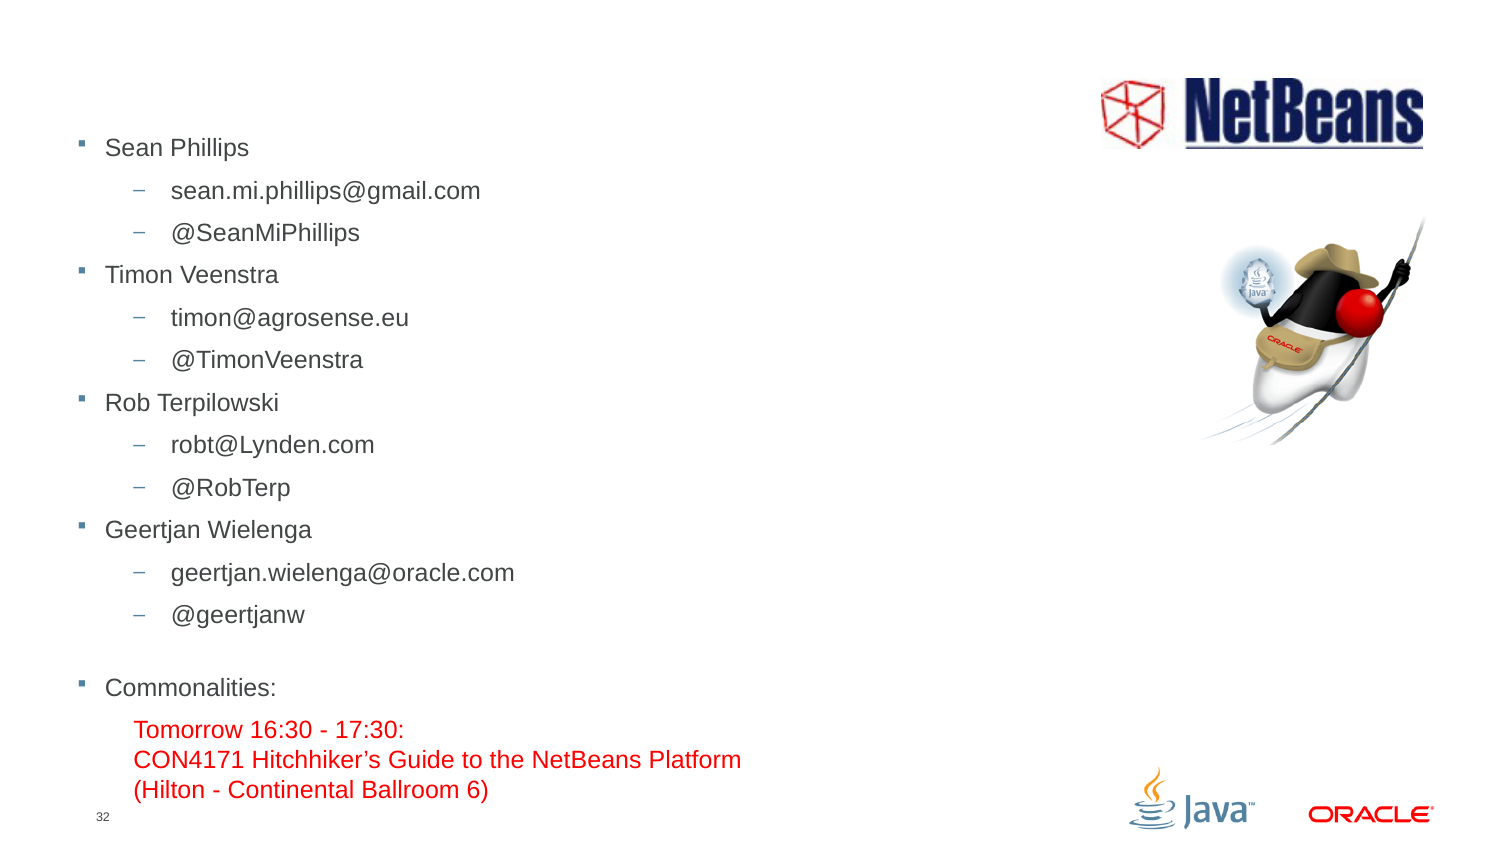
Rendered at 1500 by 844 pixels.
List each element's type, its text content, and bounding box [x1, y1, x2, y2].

picture [1293, 790, 1445, 838]
picture [1171, 194, 1457, 480]
picture [1101, 78, 1423, 149]
list Sean Phillips sean.mi.phillips@gmail.com @SeanMiPhillips Timon Veenstra timon@agrosense.eu @TimonVeenstra Rob Terpilowski robt@Lynden.com @RobTerp Geertjan Wielenga geertjan.wielenga@oracle.com @geertjanw Commonalities: Tomorrow 16:30 - 17:30: CON4171 Hitchhiker’s Guide to the NetBeans Platform (Hilton - Continental Ballroom 6) [67, 131, 1418, 432]
picture [1109, 762, 1266, 834]
